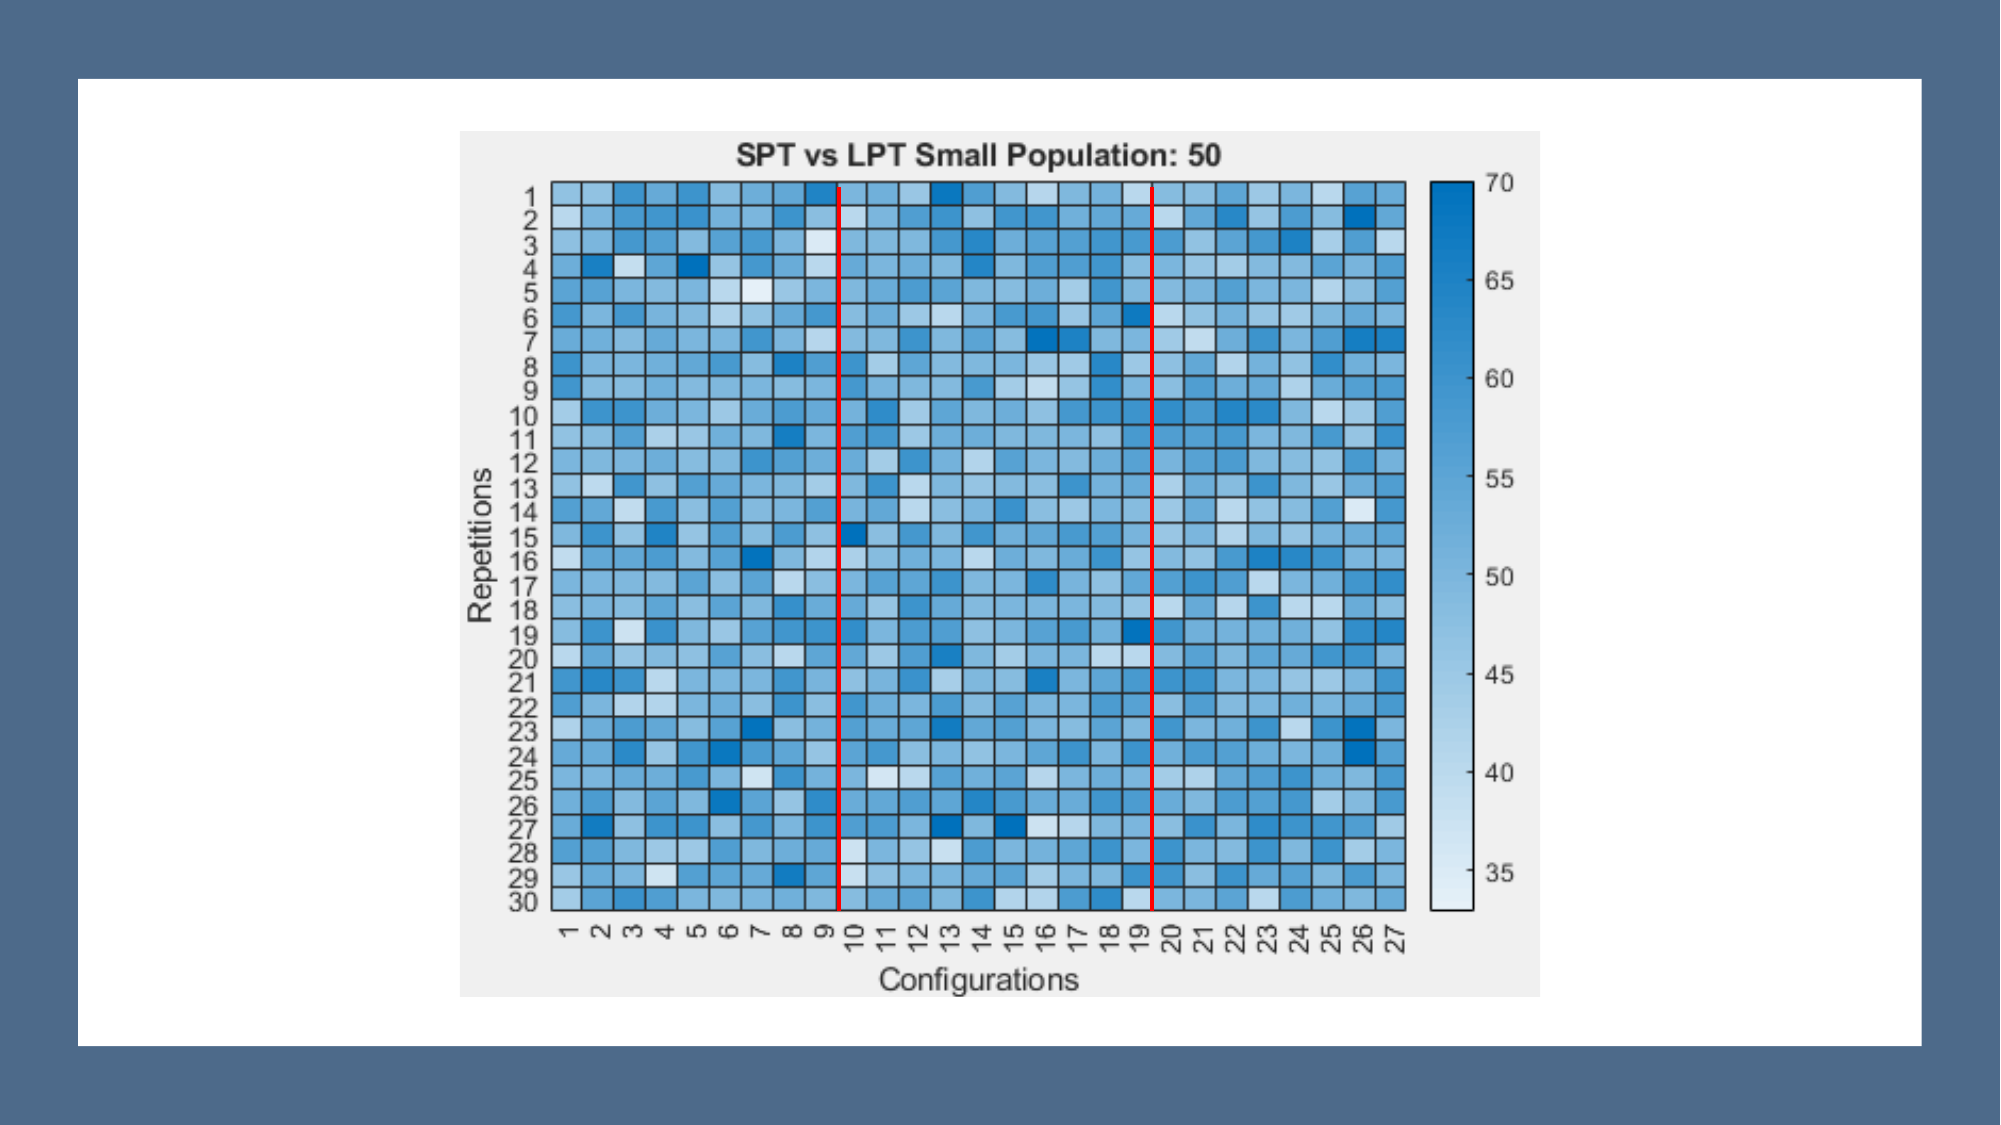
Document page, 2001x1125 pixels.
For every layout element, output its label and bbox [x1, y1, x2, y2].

text_box [77, 77, 1923, 1048]
text_box [0, 0, 2000, 1125]
picture [459, 130, 1541, 997]
